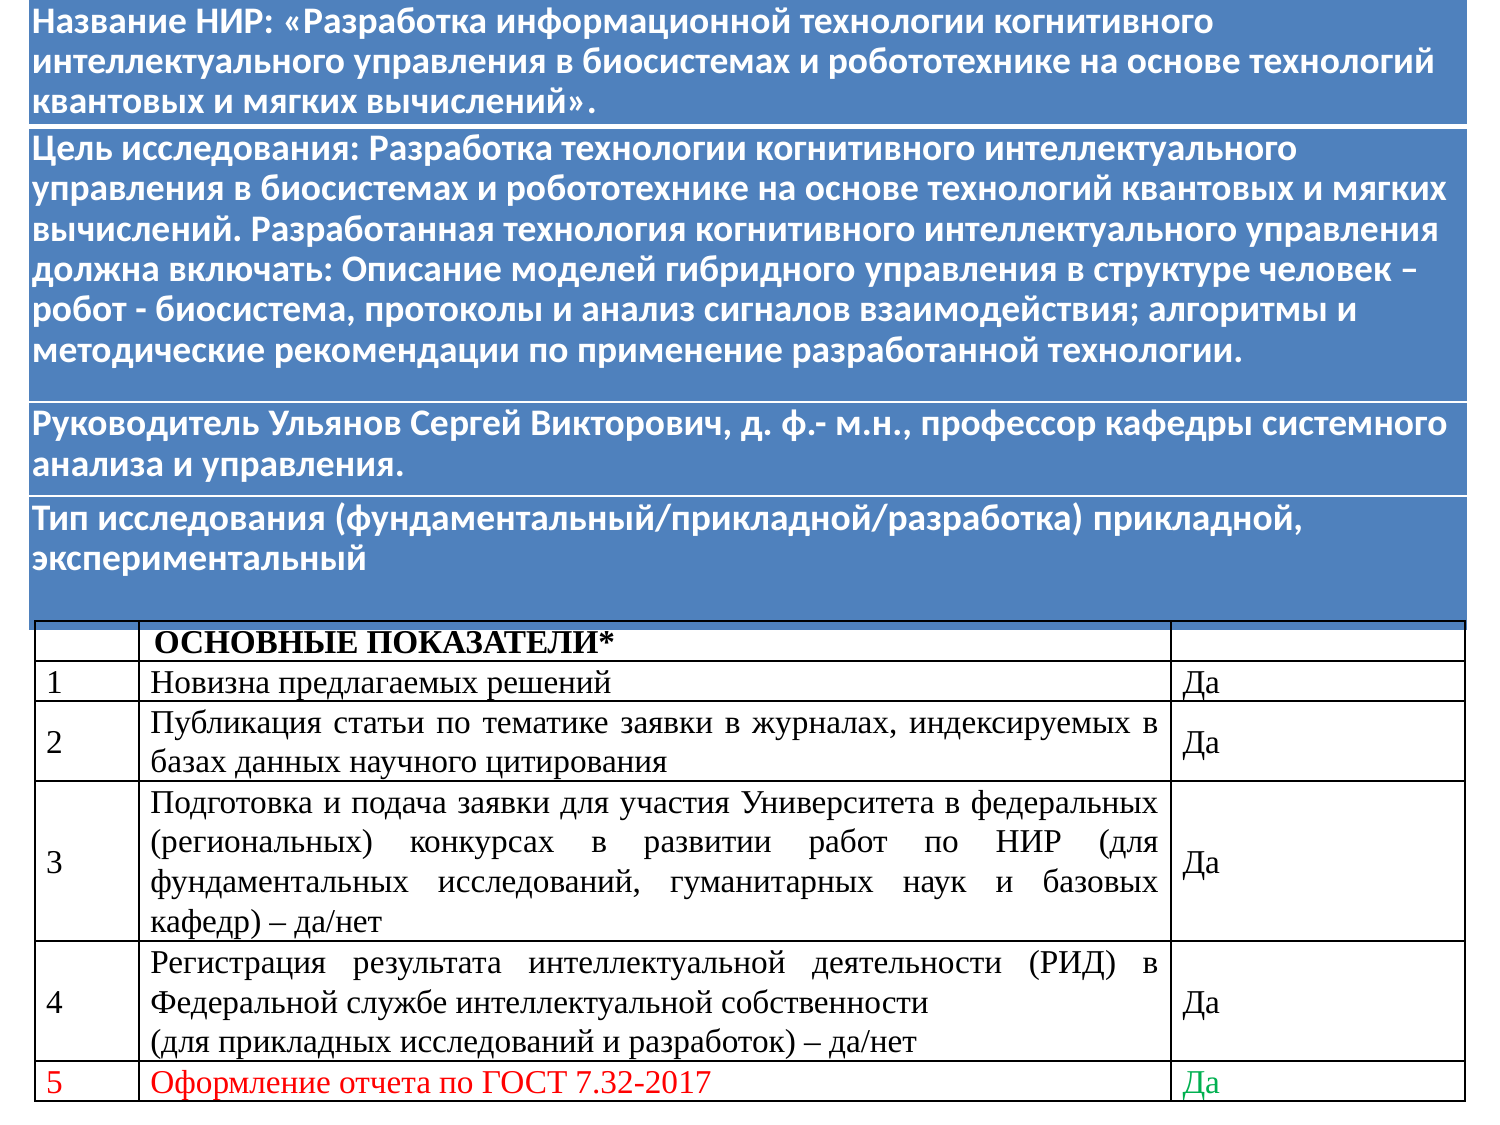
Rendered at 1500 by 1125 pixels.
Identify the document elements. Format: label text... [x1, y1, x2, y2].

table_cell Подготовка и подача заявки для участия Университета в федеральных (региональных) конкурсах в развитии работ по НИР (для фундаментальных исследований, гуманитарных наук и базовых кафедр) – да/нет [140, 782, 1170, 940]
table_cell Да [1172, 782, 1464, 940]
table_cell 5 [36, 1062, 138, 1100]
table_cell Да [1172, 662, 1464, 700]
table_cell Новизна предлагаемых решений [140, 662, 1170, 700]
table_header ОСНОВНЫЕ ПОКАЗАТЕЛИ* [140, 622, 1170, 660]
table_header [36, 622, 138, 660]
table_cell Руководитель Ульянов Сергей Викторович, д. ф.- м.н., профессор кафедры системного анализа и управления. [29, 403, 1467, 495]
table_cell 4 [36, 942, 138, 1060]
table_cell 3 [36, 782, 138, 940]
table_header [1172, 622, 1464, 660]
table_cell Оформление отчета по ГОСТ 7.32-2017 [140, 1062, 1170, 1100]
table_cell Тип исследования (фундаментальный/прикладной/разработка) прикладной, экспериментальный [29, 497, 1467, 630]
table_cell Публикация статьи по тематике заявки в журналах, индексируемых в базах данных научного цитирования [140, 702, 1170, 780]
table_cell Цель исследования: Разработка технологии когнитивного интеллектуального управления в биосистемах и робототехнике на основе технологий квантовых и мягких вычислений. Разработанная технология когнитивного интеллектуального управления должна включать: Описание моделей гибридного управления в структуре человек – робот - биосистема, протоколы и анализ сигналов взаимодействия; алгоритмы и методические рекомендации по применение разработанной технологии. [29, 129, 1467, 401]
table_cell Да [1172, 1062, 1464, 1100]
table_cell 1 [36, 662, 138, 700]
table_cell 2 [36, 702, 138, 780]
table_cell Да [1172, 942, 1464, 1060]
table_cell Да [1172, 702, 1464, 780]
table_header Название НИР: «Разработка информационной технологии когнитивного интеллектуального управления в биосистемах и робототехнике на основе технологий квантовых и мягких вычислений». [29, 0, 1467, 124]
table_cell Регистрация результата интеллектуальной деятельности (РИД) в Федеральной службе интеллектуальной собственности (для прикладных исследований и разработок) – да/нет [140, 942, 1170, 1060]
